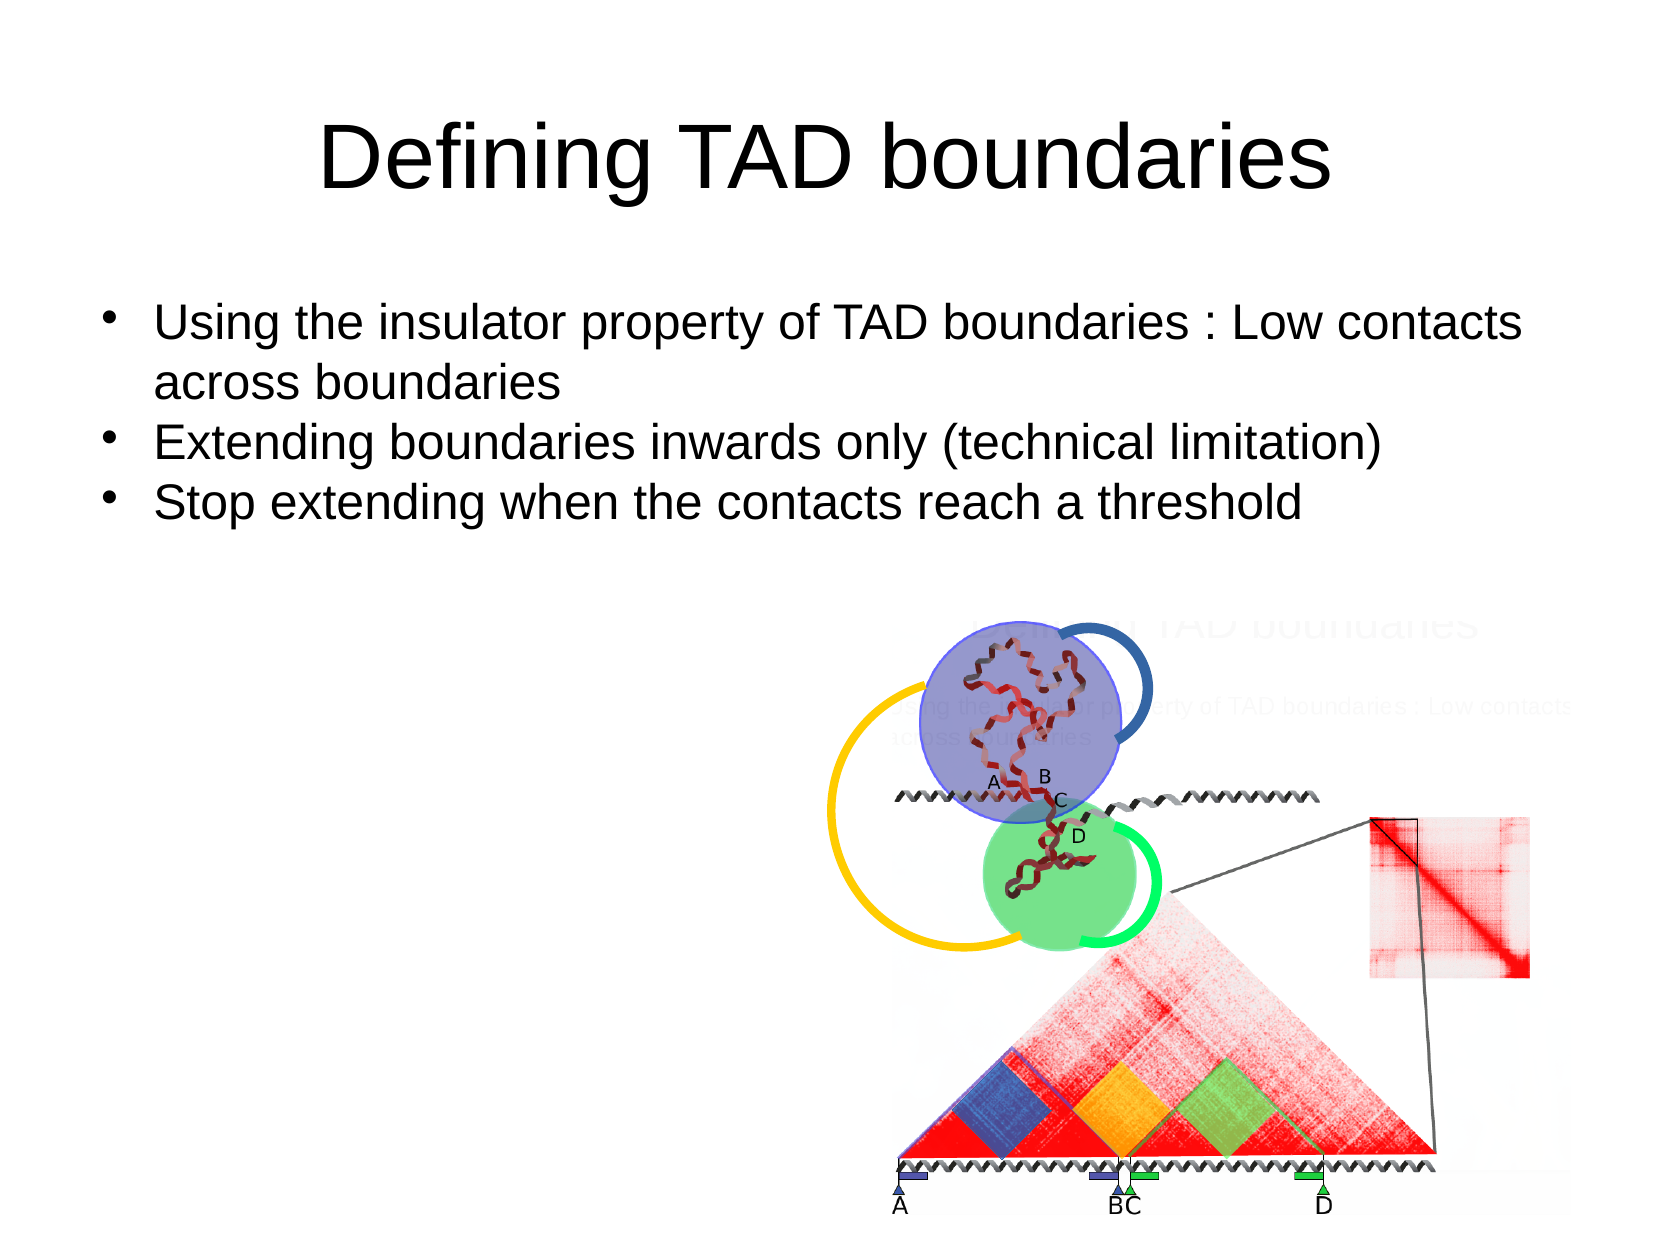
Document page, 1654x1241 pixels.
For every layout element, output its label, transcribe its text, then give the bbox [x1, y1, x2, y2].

text_box Using the insulator property of TAD boundaries : Low contacts across boundaries Extending boundaries inwards only (technical limitation) Stop extending when the contacts reach a threshold [82, 290, 1570, 1009]
picture [892, 621, 1571, 1215]
text_box [827, 698, 887, 928]
text_box Defining TAD boundaries [82, 49, 1570, 256]
